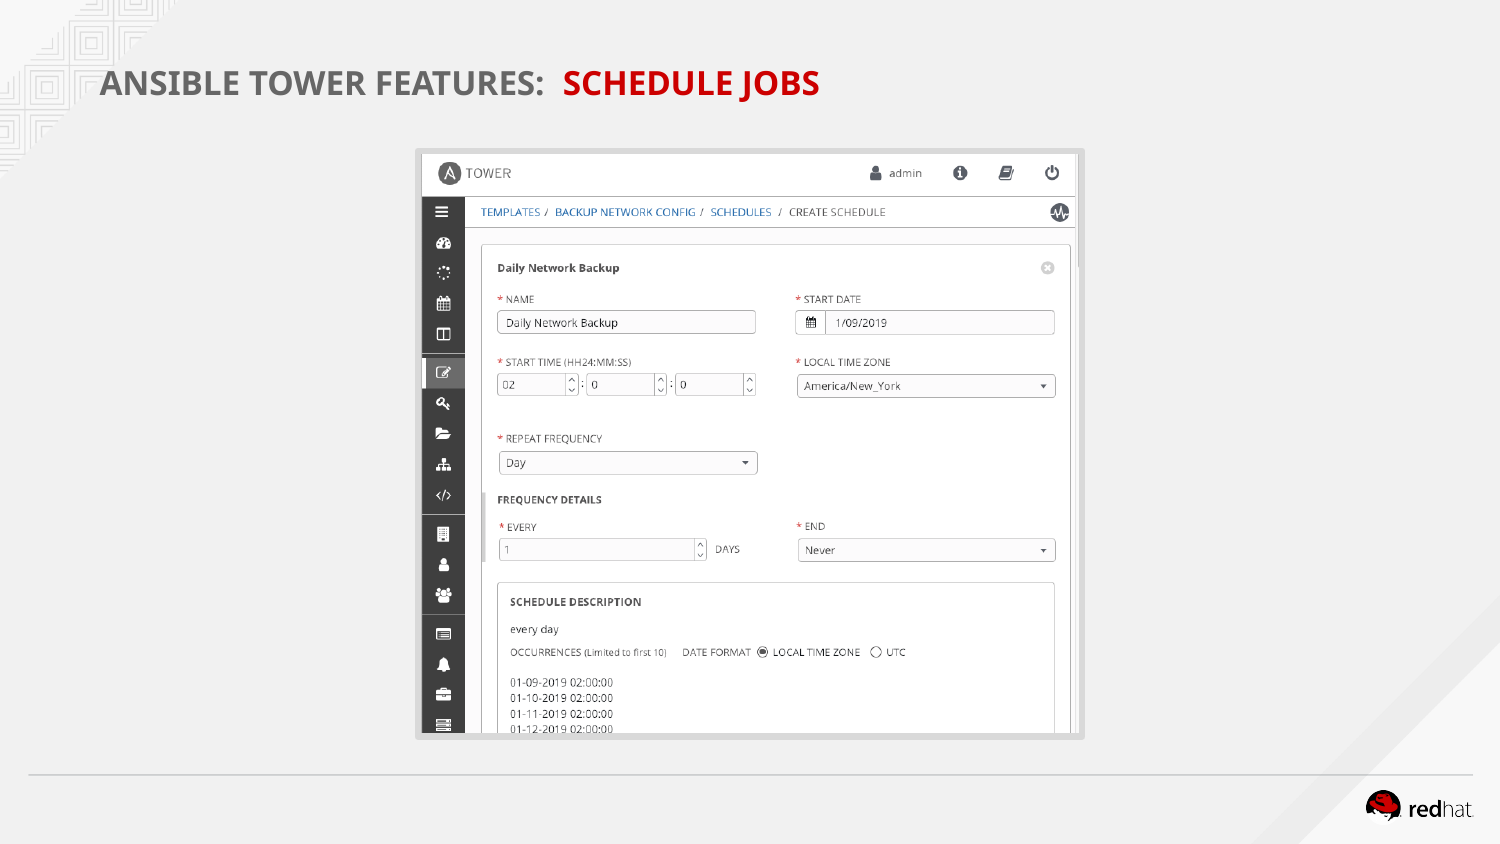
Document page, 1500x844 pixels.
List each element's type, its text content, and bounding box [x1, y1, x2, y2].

picture [0, 0, 1500, 844]
text_box ANSIBLE TOWER FEATURES: SCHEDULE JOBS [84, 46, 1300, 135]
